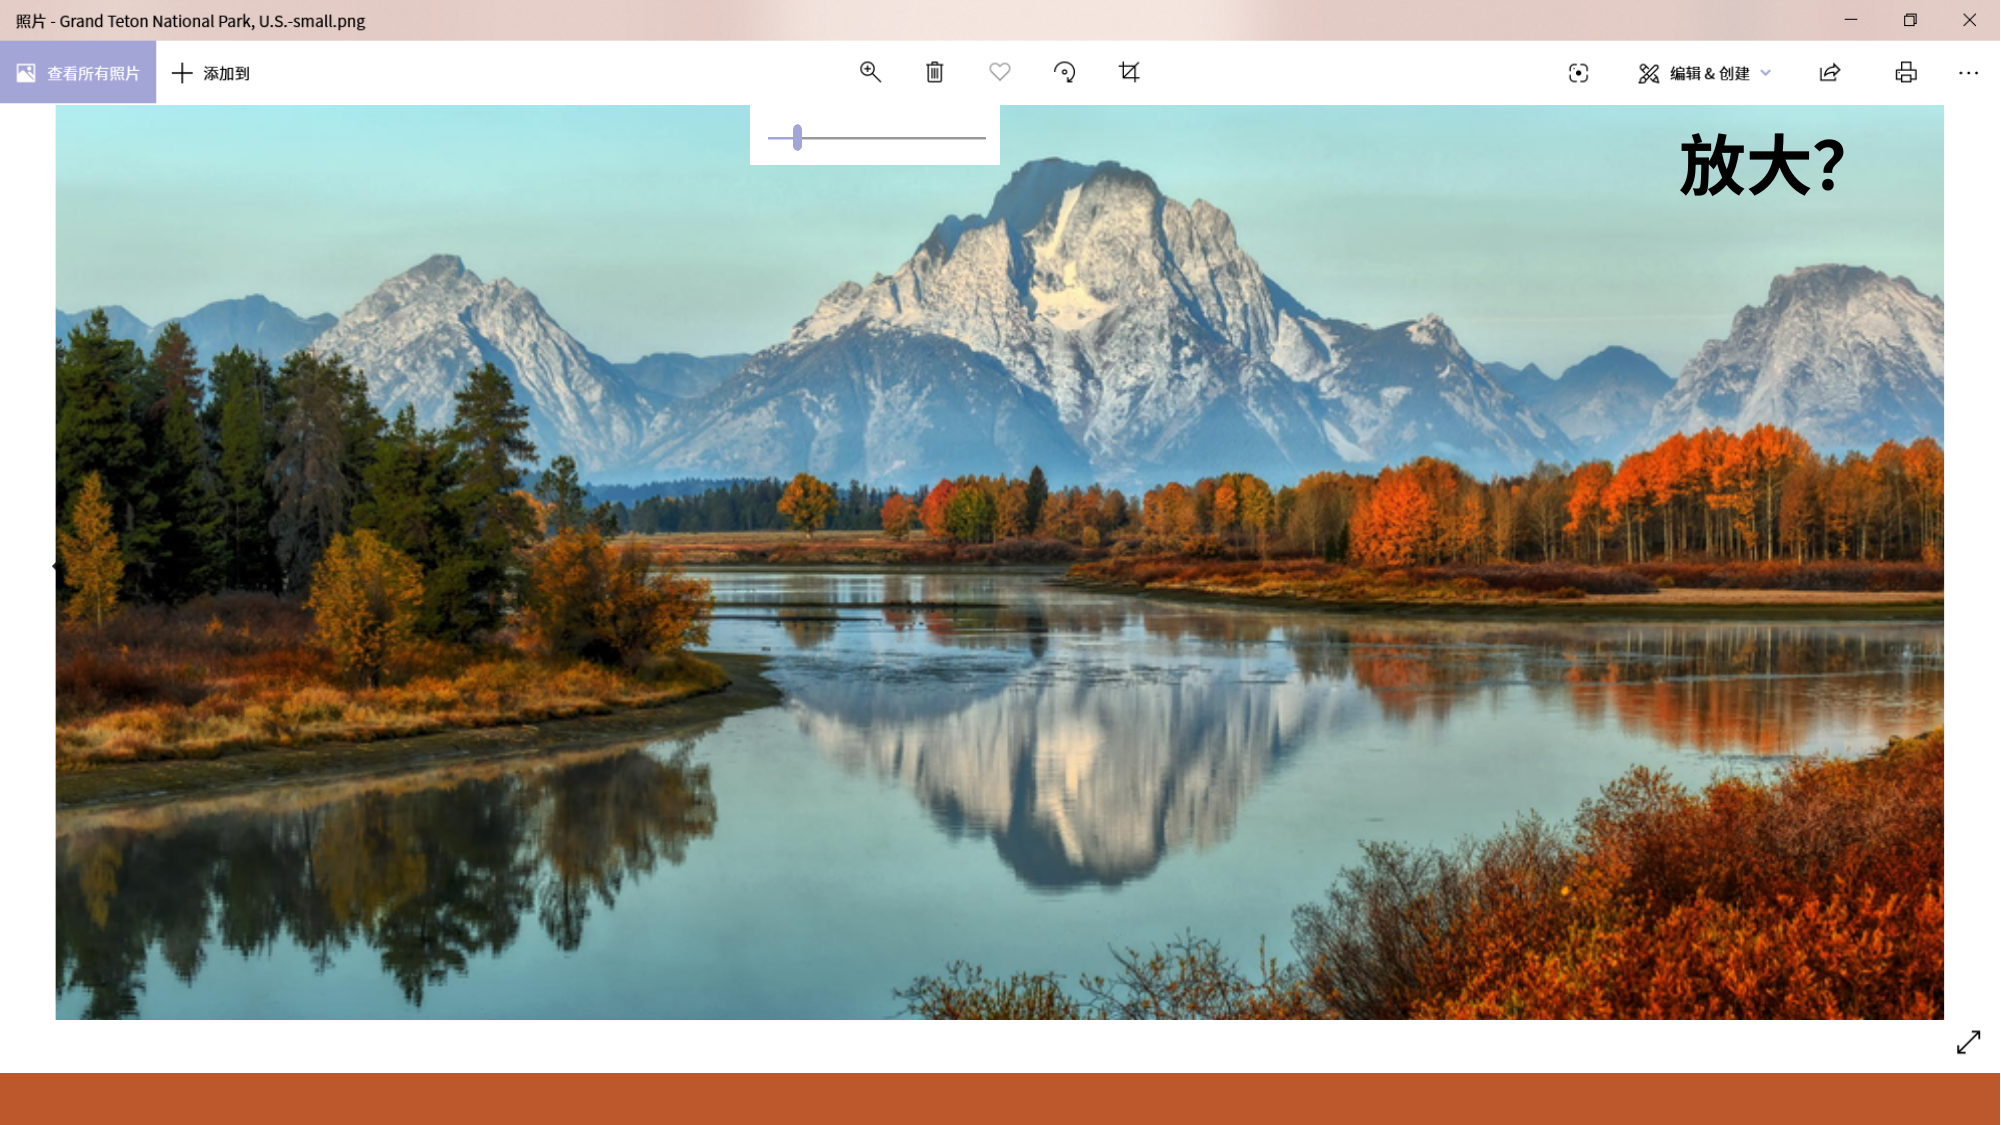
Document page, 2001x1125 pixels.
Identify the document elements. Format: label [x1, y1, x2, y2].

list [55, 104, 1945, 1021]
picture [0, 0, 2000, 1074]
